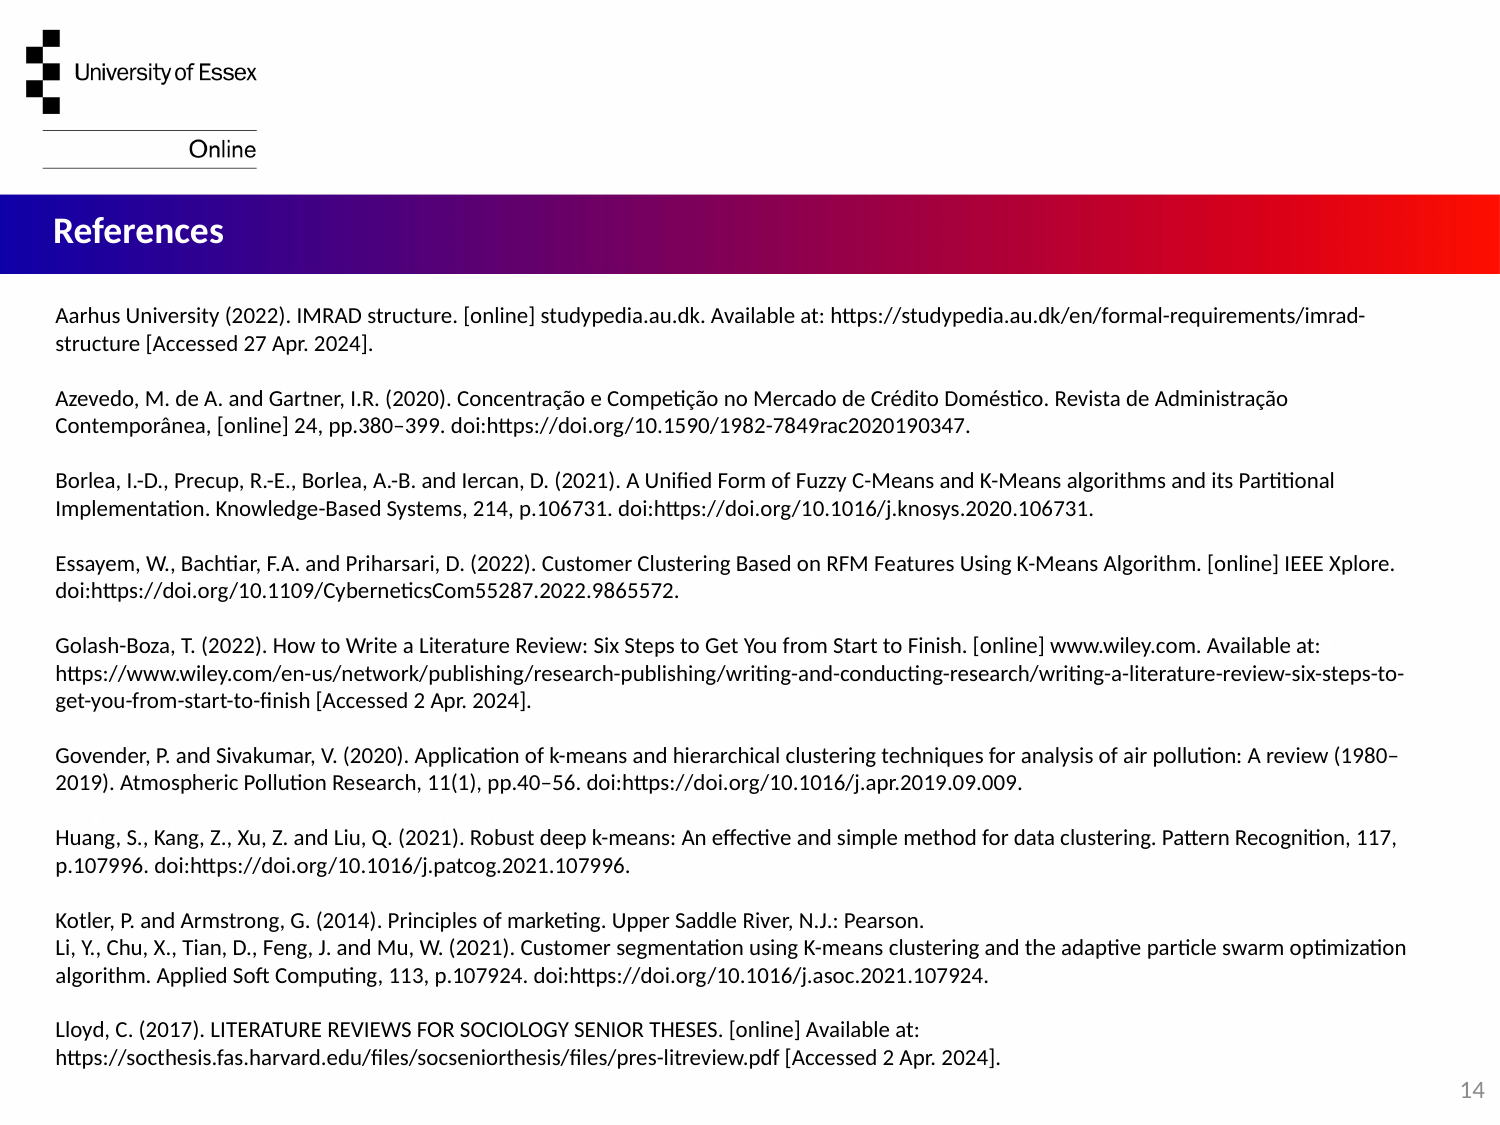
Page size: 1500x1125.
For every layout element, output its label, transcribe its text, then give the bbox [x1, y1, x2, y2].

text_box References [0, 204, 239, 260]
text_box Aarhus University (2022). IMRAD structure. [online] studypedia.au.dk. Available at: https://studypedia.au.dk/en/formal-requirements/imrad-structure [Accessed 27 Apr. 2024]. Azevedo, M. de A. and Gartner, I.R. (2020). Concentração e Competição no Mercado de Crédito Doméstico. Revista de Administração Contemporânea, [online] 24, pp.380–399. doi:https://doi.org/10.1590/1982-7849rac2020190347. Borlea, I.-D., Precup, R.-E., Borlea, A.-B. and Iercan, D. (2021). A Unified Form of Fuzzy C-Means and K-Means algorithms and its Partitional Implementation. Knowledge-Based Systems, 214, p.106731. doi:https://doi.org/10.1016/j.knosys.2020.106731. Essayem, W., Bachtiar, F.A. and Priharsari, D. (2022). Customer Clustering Based on RFM Features Using K-Means Algorithm. [online] IEEE Xplore. doi:https://doi.org/10.1109/CyberneticsCom55287.2022.9865572. Golash-Boza, T. (2022). How to Write a Literature Review: Six Steps to Get You from Start to Finish. [online] www.wiley.com. Available at: https://www.wiley.com/en-us/network/publishing/research-publishing/writing-and-conducting-research/writing-a-literature-review-six-steps-to-get-you-from-start-to-finish [Accessed 2 Apr. 2024]. Govender, P. and Sivakumar, V. (2020). Application of k-means and hierarchical clustering techniques for analysis of air pollution: A review (1980–2019). Atmospheric Pollution Research, 11(1), pp.40–56. doi:https://doi.org/10.1016/j.apr.2019.09.009. Huang, S., Kang, Z., Xu, Z. and Liu, Q. (2021). Robust deep k-means: An effective and simple method for data clustering. Pattern Recognition, 117, p.107996. doi:https://doi.org/10.1016/j.patcog.2021.107996. Kotler, P. and Armstrong, G. (2014). Principles of marketing. Upper Saddle River, N.J.: Pearson. Li, Y., Chu, X., Tian, D., Feng, J. and Mu, W. (2021). Customer segmentation using K-means clustering and the adaptive particle swarm optimization algorithm. Applied Soft Computing, 113, p.107924. doi:https://doi.org/10.1016/j.asoc.2021.107924. Lloyd, C. (2017). LITERATURE REVIEWS FOR SOCIOLOGY SENIOR THESES. [online] Available at: https://socthesis.fas.harvard.edu/files/socseniorthesis/files/pres-litreview.pdf [Accessed 2 Apr. 2024]. [40, 293, 1428, 1105]
slide_number 14 [1162, 1058, 1500, 1119]
picture [0, 1, 1500, 1125]
